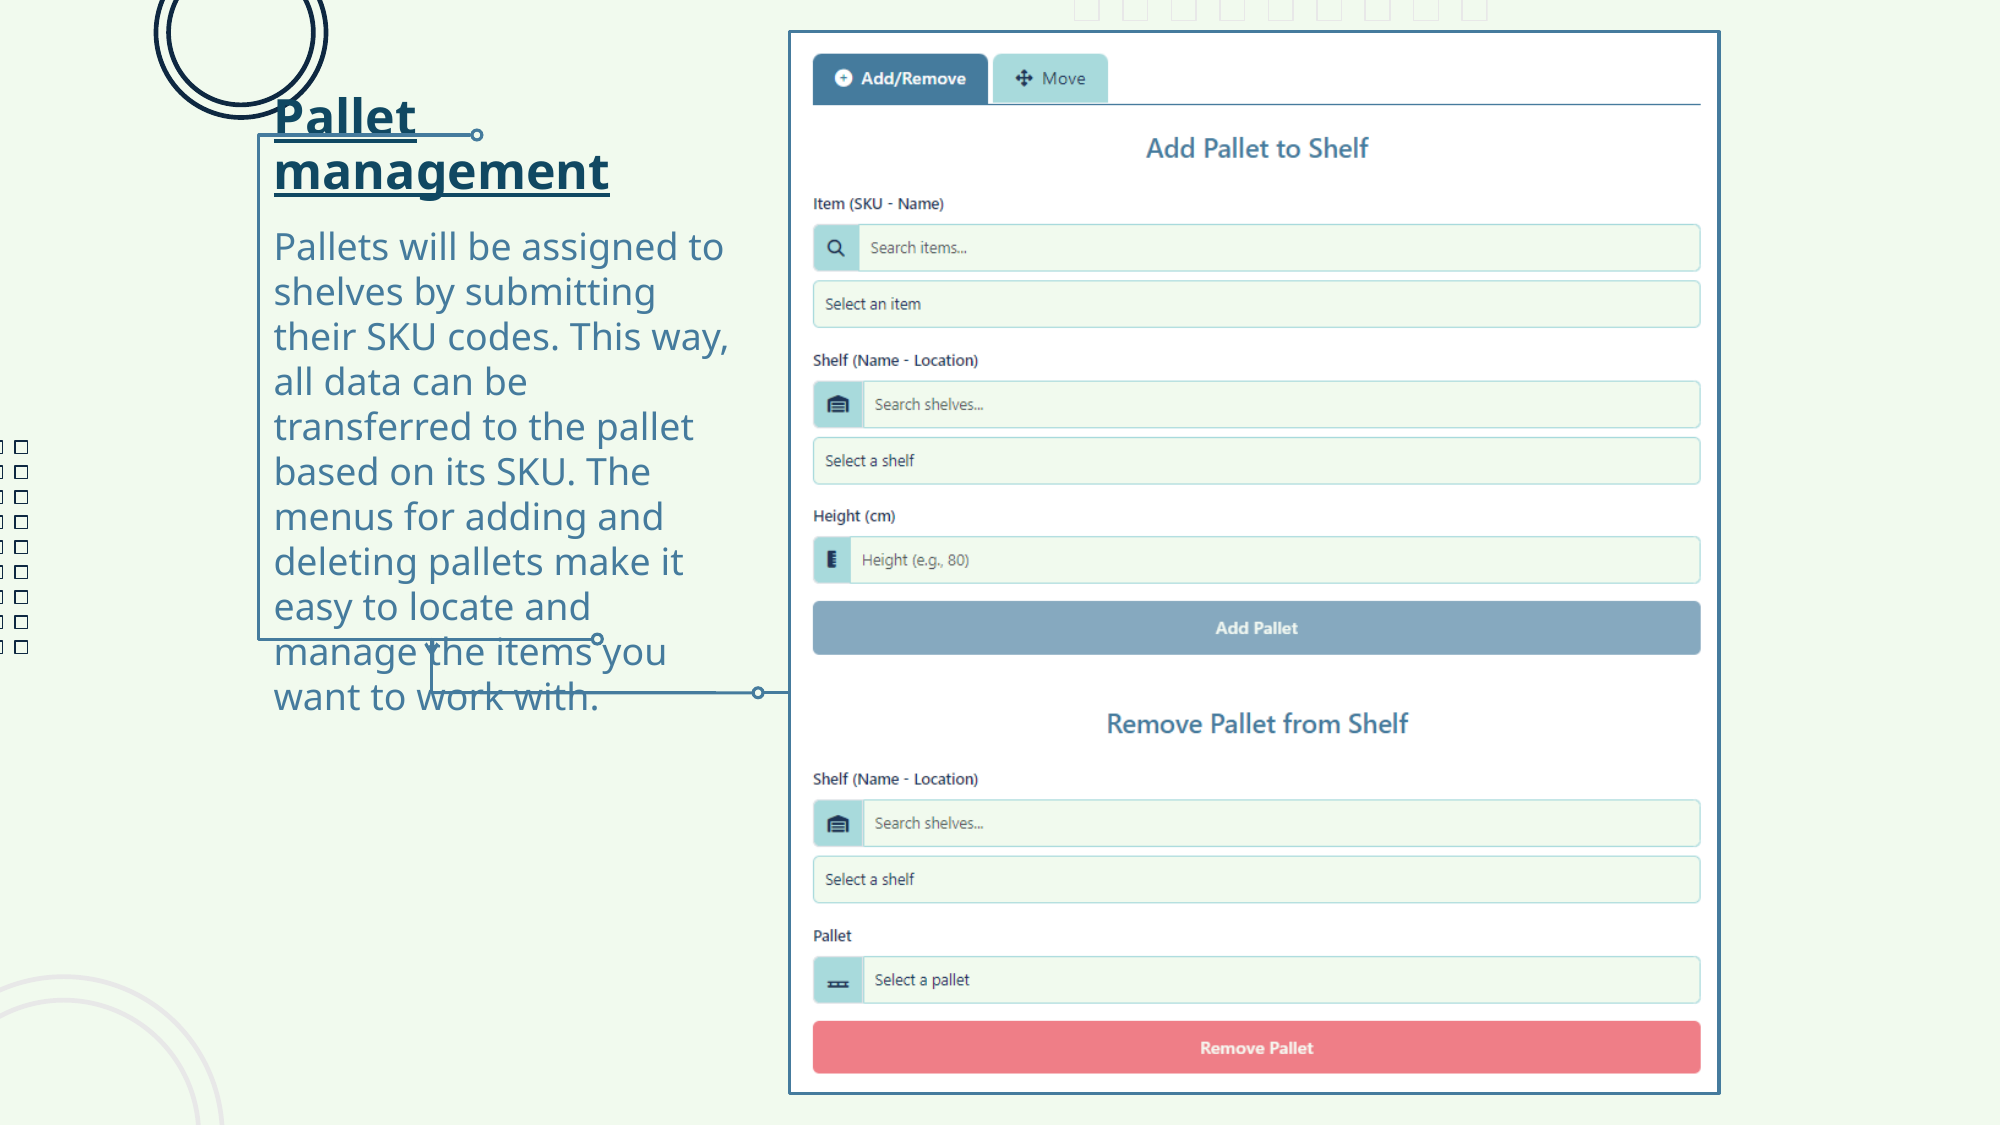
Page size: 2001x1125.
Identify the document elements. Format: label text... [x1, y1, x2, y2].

text_box [751, 686, 765, 700]
text_box Pallets will be assigned to shelves by submitting their SKU codes. This way, all data can be transferred to the pallet based on its SKU. The menus for adding and deleting pallets make it easy to locate and manage the items you want to work with. [260, 215, 749, 691]
title Pallet management [260, 135, 735, 215]
picture [790, 32, 1718, 1093]
text_box [470, 128, 484, 142]
text_box [591, 632, 604, 646]
text_box Pallets will be assigned to shelves by submitting their SKU codes. This way, all data can be transferred to the pallet based on its SKU. The menus for adding and deleting pallets make it easy to locate and manage the items you want to work with. [258, 641, 749, 725]
